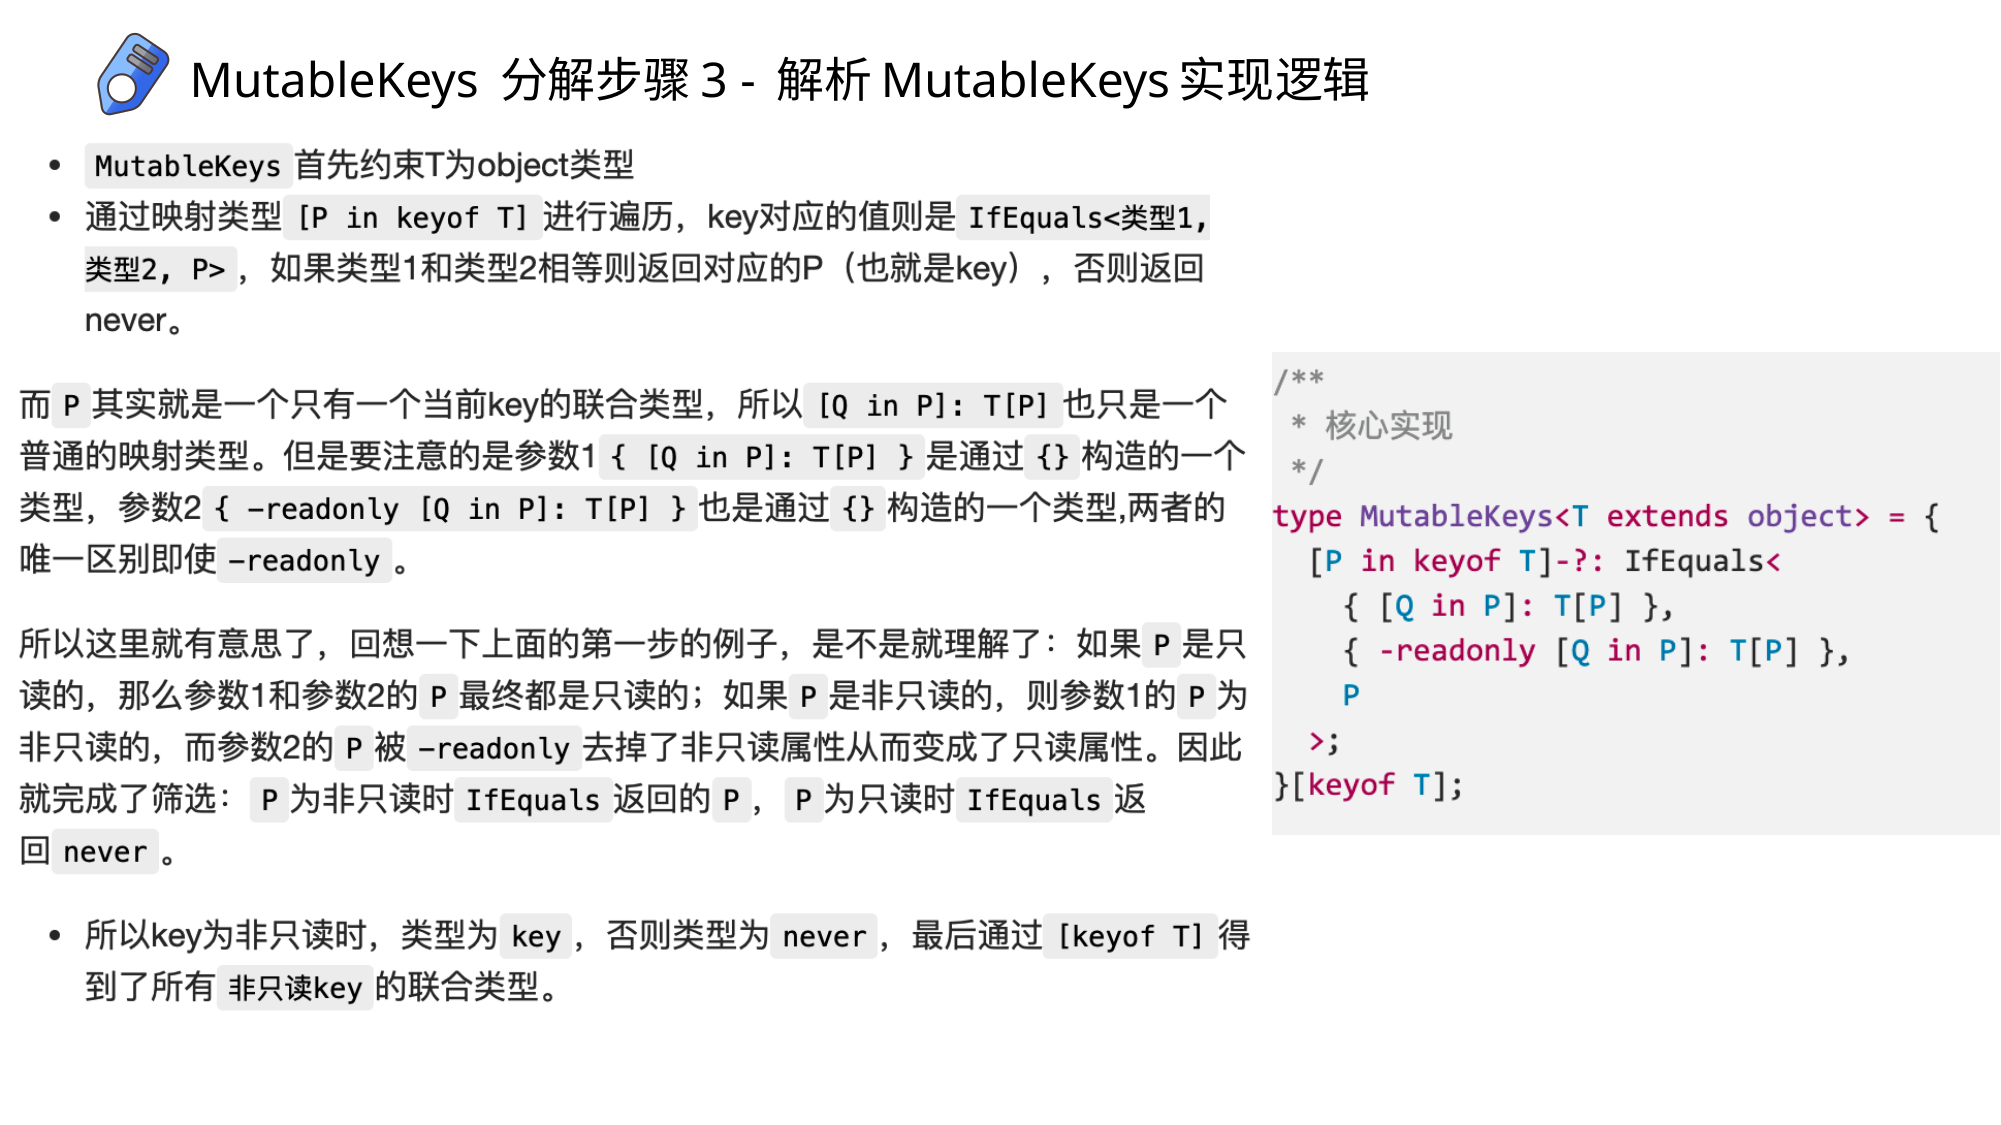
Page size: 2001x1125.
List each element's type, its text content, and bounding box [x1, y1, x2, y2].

title MutableKeys 分解步骤3 - 解析MutableKeys实现逻辑 [175, 47, 1716, 116]
picture [0, 138, 2000, 1027]
picture [91, 32, 175, 116]
